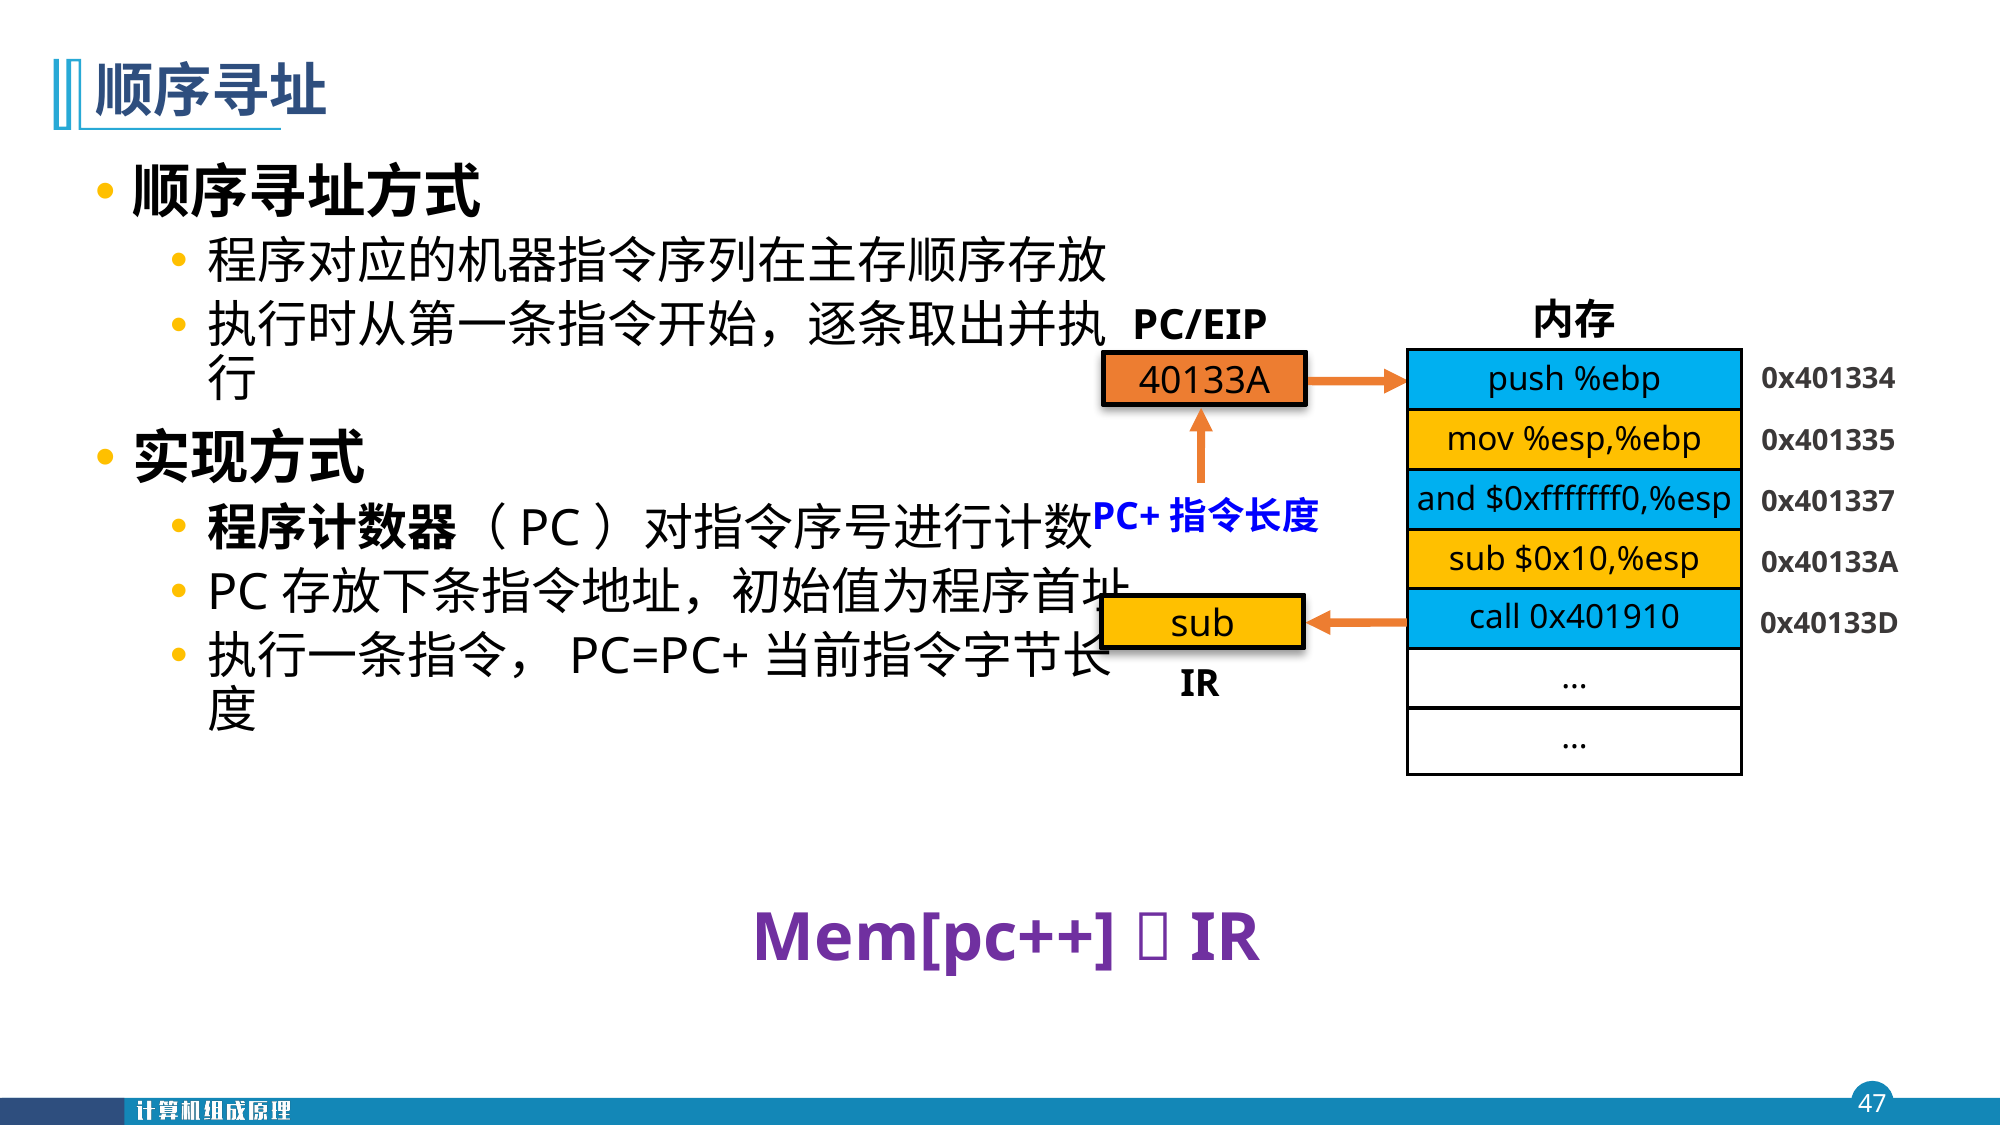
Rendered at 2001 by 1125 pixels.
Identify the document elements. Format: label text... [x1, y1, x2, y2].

text_box [1305, 616, 1407, 629]
text_box and $0xfffffff0,%esp [1407, 468, 1742, 529]
text_box 0x401335 [1746, 413, 1911, 464]
text_box 内存 [1517, 285, 1632, 350]
text_box 0x401334 [1746, 352, 1911, 402]
text_box sub $0x10,%esp [1407, 529, 1742, 587]
text_box PC/EIP [1117, 290, 1283, 352]
text_box sub [1101, 595, 1304, 648]
text_box mov %esp,%ebp [1407, 408, 1742, 468]
text_box 0x40133A [1738, 535, 1922, 586]
text_box push %ebp [1407, 349, 1742, 408]
text_box [1194, 407, 1208, 483]
title 顺序寻址 [80, 42, 1805, 144]
text_box … [1407, 647, 1742, 707]
text_box [1307, 374, 1407, 388]
text_box PC+指令长度 [1067, 484, 1335, 545]
text_box IR [1165, 651, 1235, 712]
text_box 0x401337 [1738, 474, 1918, 525]
text_box 0x40133D [1730, 597, 1922, 647]
text_box call 0x401910 [1407, 587, 1742, 647]
text_box … [1407, 707, 1742, 776]
list 顺序寻址方式 程序对应的机器指令序列在主存顺序存放 执行时从第一条指令开始，逐条取出并执行 实现方式 程序计数器（PC）对指令序号进行计数 PC存放下条指令地址，初始值为程序首址 执行一条指令，PC=PC+当前指令字节长度 [80, 154, 1150, 814]
text_box 40133A [1103, 352, 1306, 405]
text_box Mem[pc++]  IR [736, 886, 1294, 982]
